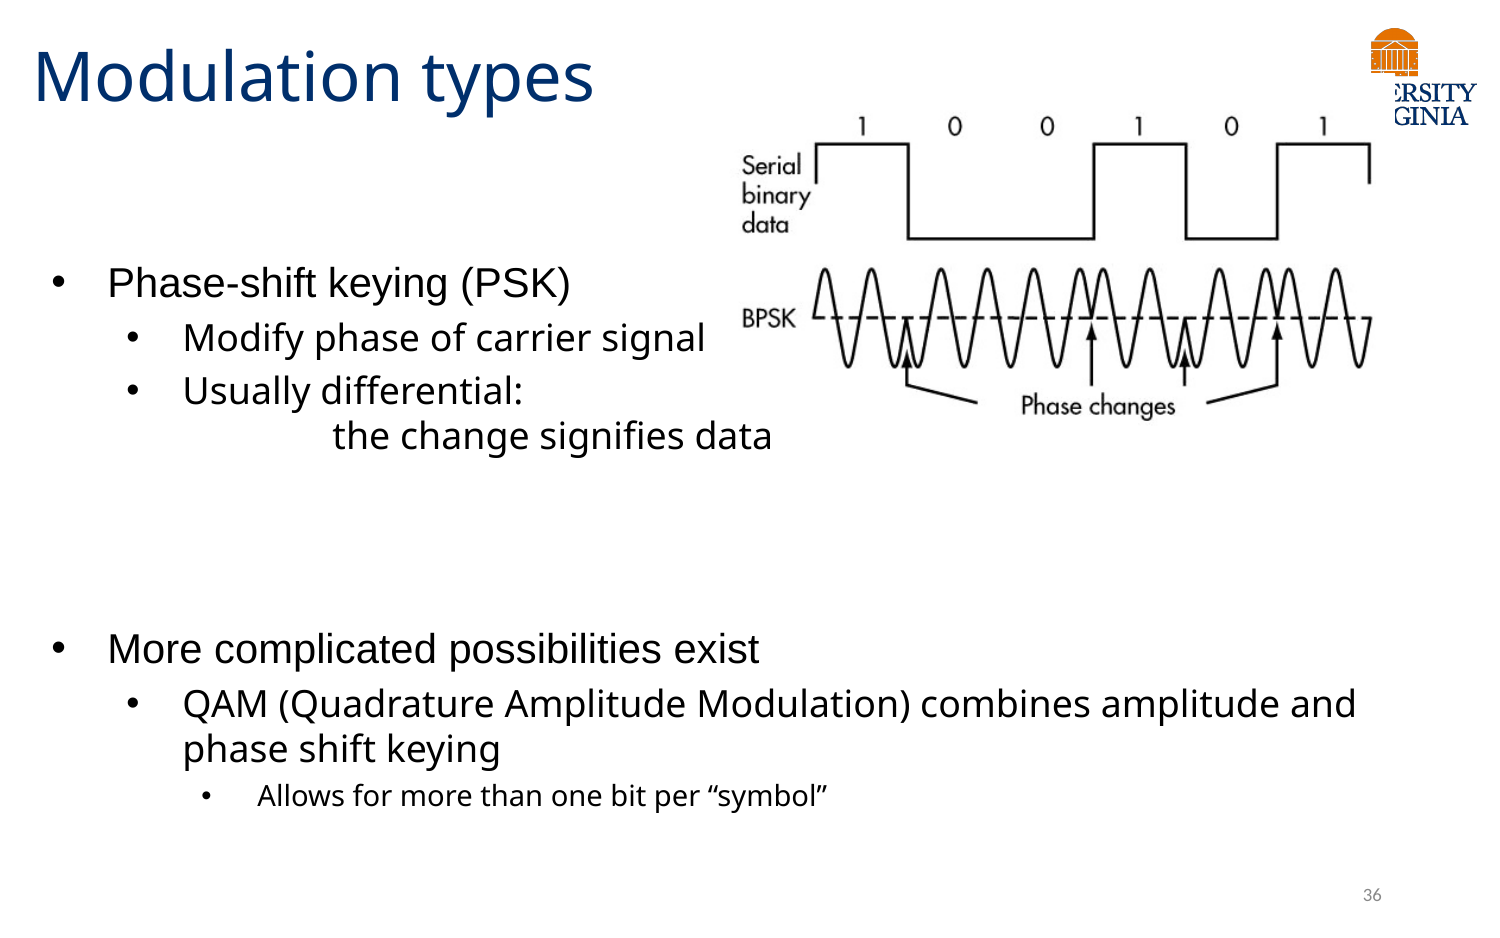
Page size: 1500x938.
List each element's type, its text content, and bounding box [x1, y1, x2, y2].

title Modulation types [17, 14, 1297, 145]
slide_number 36 [1059, 868, 1397, 919]
picture [719, 28, 1477, 441]
list Phase-shift keying (PSK) Modify phase of carrier signal Usually differential: the change signifies data More complicated possibilities exist QAM (Quadrature Amplitude Modulation) combines amplitude and phase shift keying Allows for more than one bit per “symbol” [17, 248, 1483, 845]
